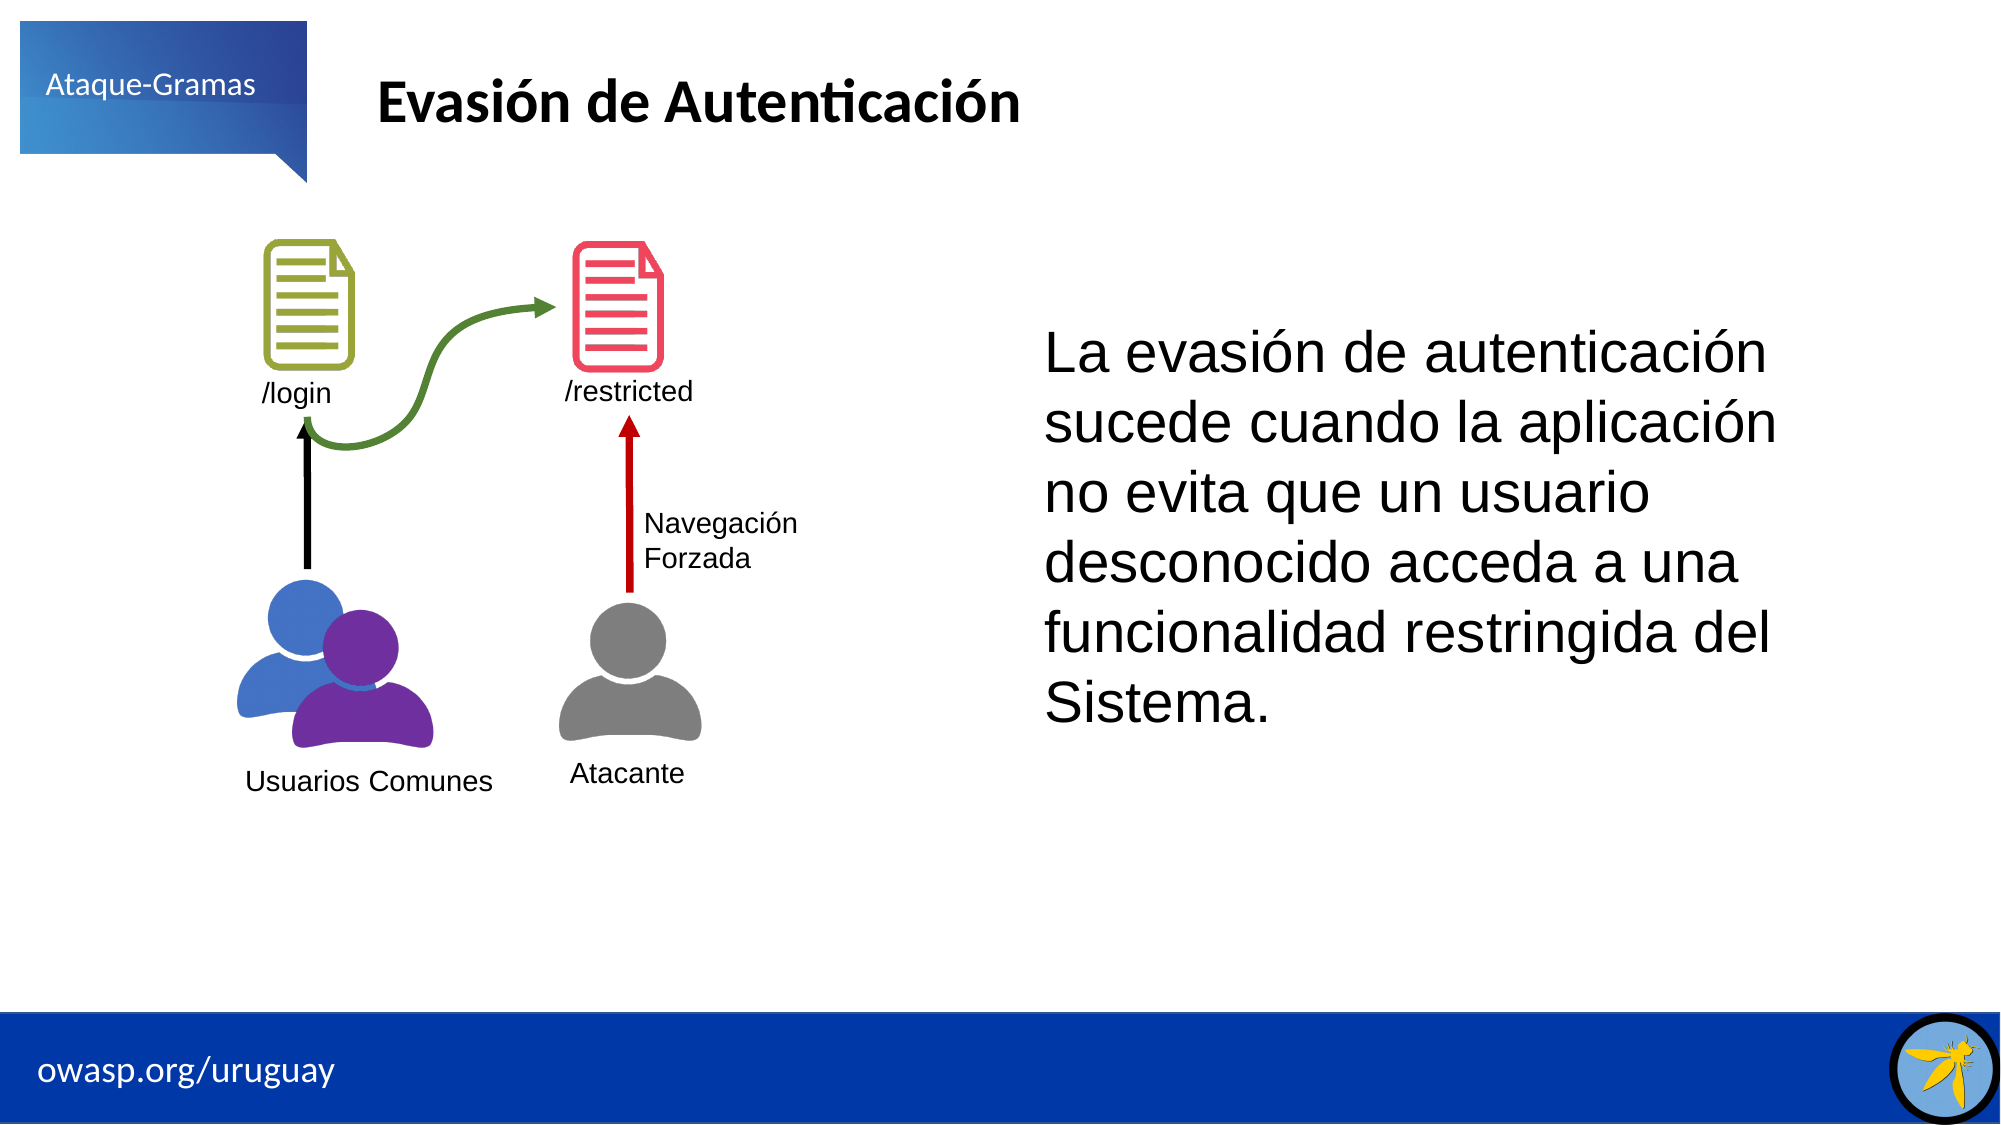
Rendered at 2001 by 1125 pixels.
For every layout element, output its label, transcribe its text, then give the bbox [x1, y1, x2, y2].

text_box La evasión de autenticación sucede cuando la aplicación no evita que un usuario desconocido acceda a una funcionalidad restringida del Sistema. [1029, 306, 1815, 742]
text_box Ataque-Gramas [30, 54, 287, 110]
picture [1808, 932, 2001, 1125]
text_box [229, 230, 822, 806]
picture [20, 21, 307, 183]
title Evasión de Autenticación [362, 52, 1896, 143]
